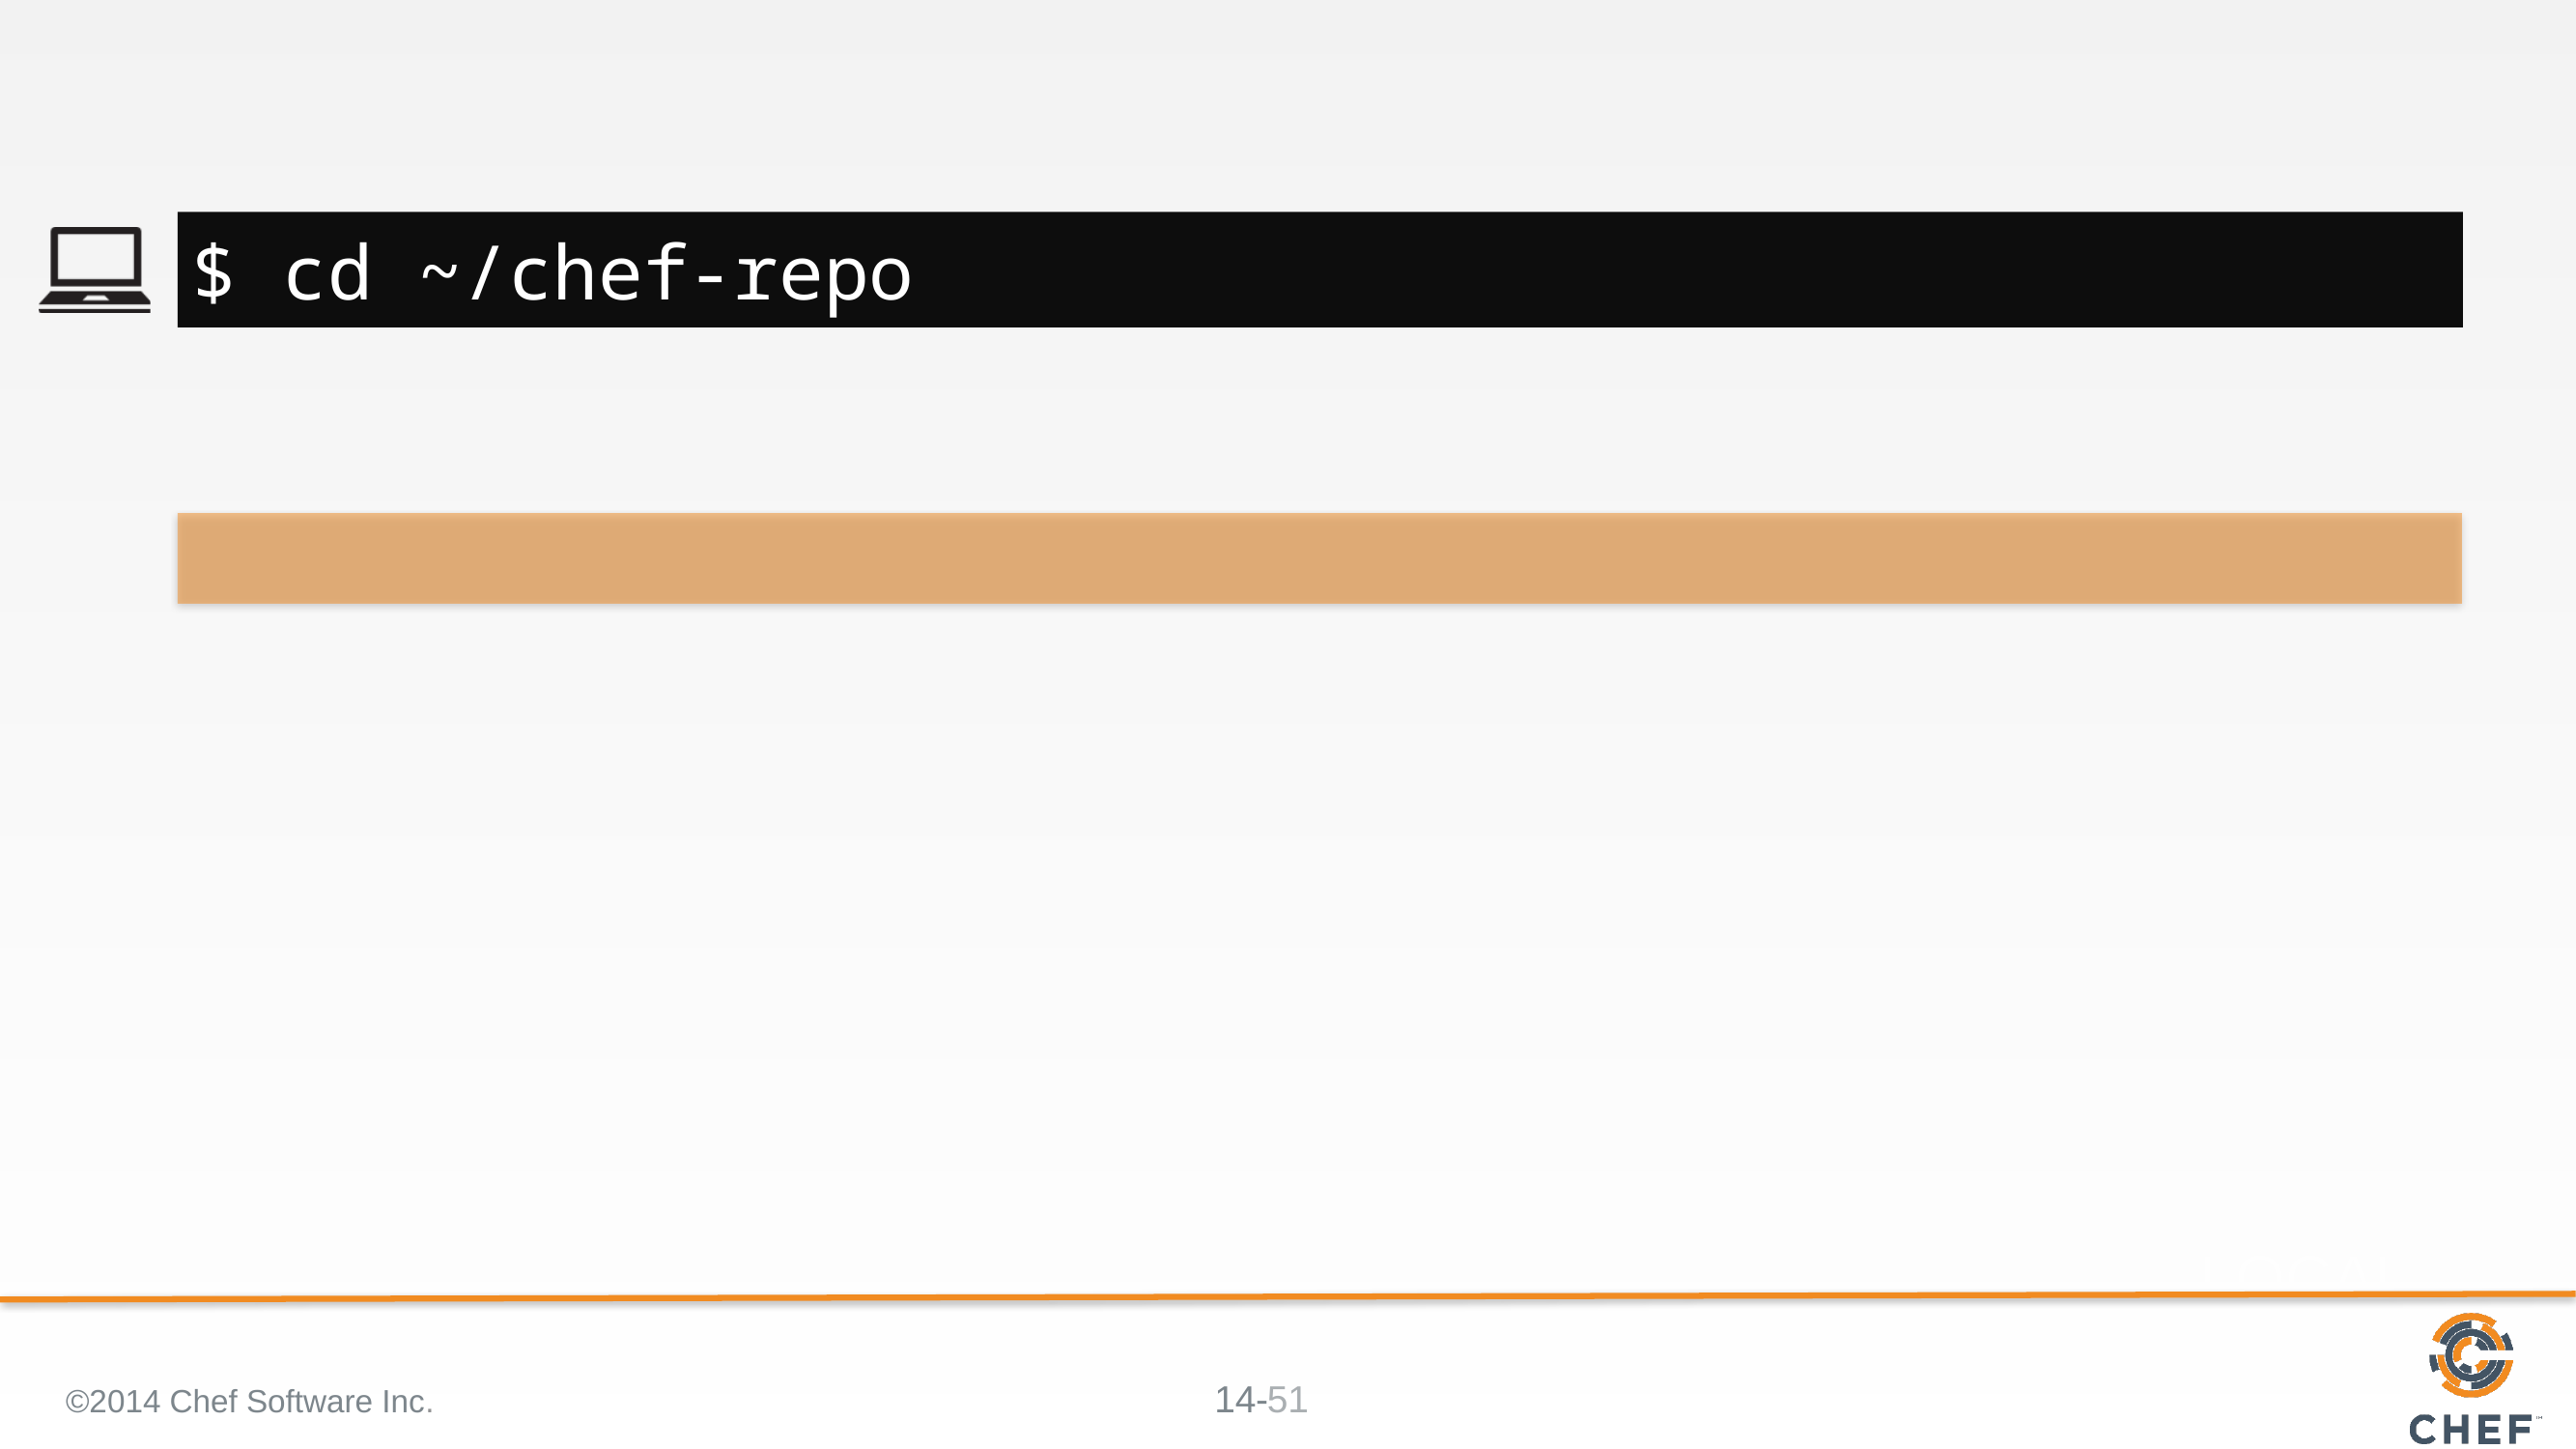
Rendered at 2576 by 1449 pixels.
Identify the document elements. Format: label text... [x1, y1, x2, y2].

slide_number 51 [998, 1359, 1578, 1437]
picture [2399, 1297, 2550, 1449]
footer ©2014 Chef Software Inc. [51, 1359, 952, 1440]
list $ cd ~/chef-repo [177, 212, 2463, 327]
